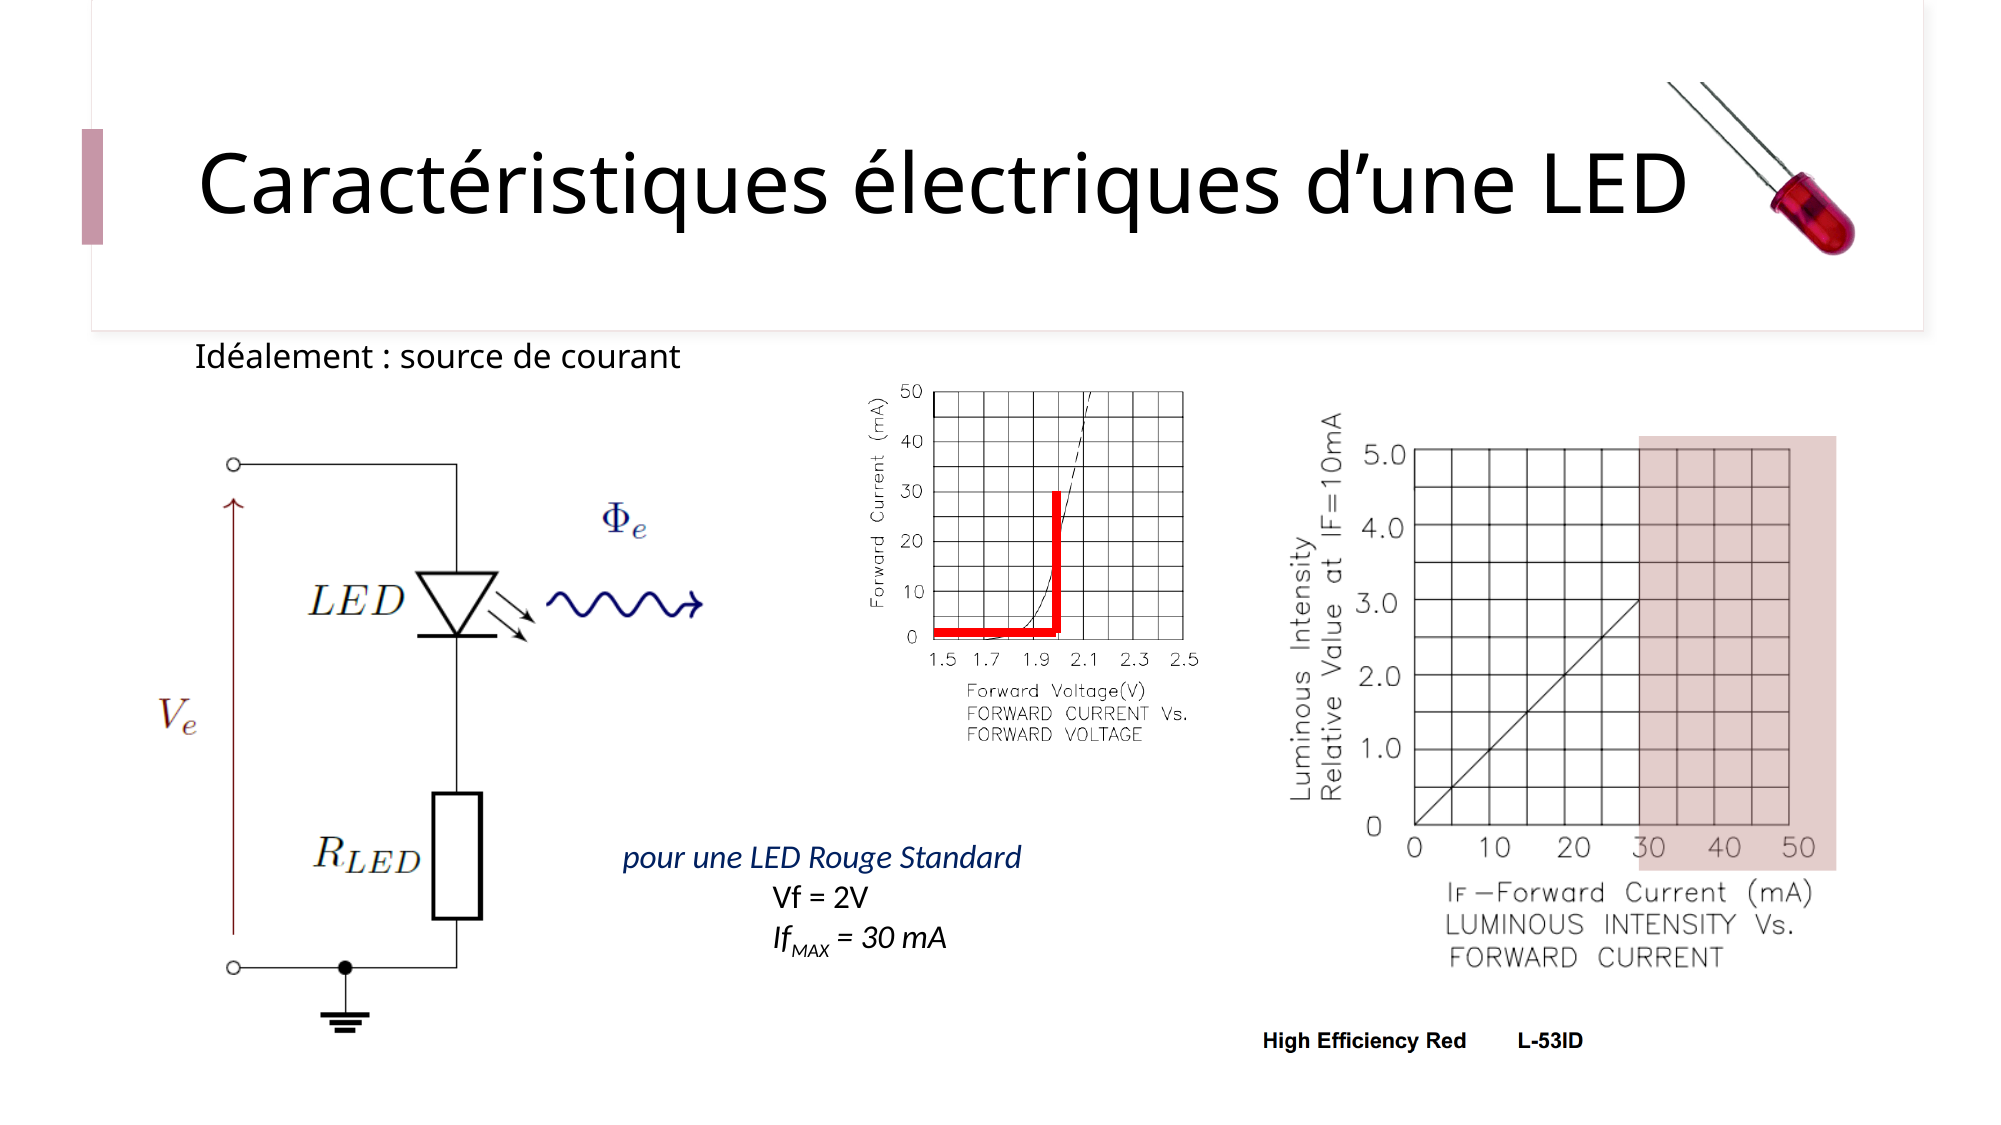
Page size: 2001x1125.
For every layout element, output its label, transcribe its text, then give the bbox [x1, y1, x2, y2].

picture [1259, 394, 1851, 1015]
picture [131, 429, 758, 1055]
picture [1652, 81, 1877, 275]
title Caractéristiques électriques d’une LED [183, 90, 1851, 284]
text_box pour une LED Rouge Standard Vf = 2V IfMAX = 30 mA [758, 828, 1243, 969]
picture [836, 368, 1228, 757]
text_box Idéalement : source de courant [180, 328, 815, 383]
picture [1259, 1024, 1598, 1061]
